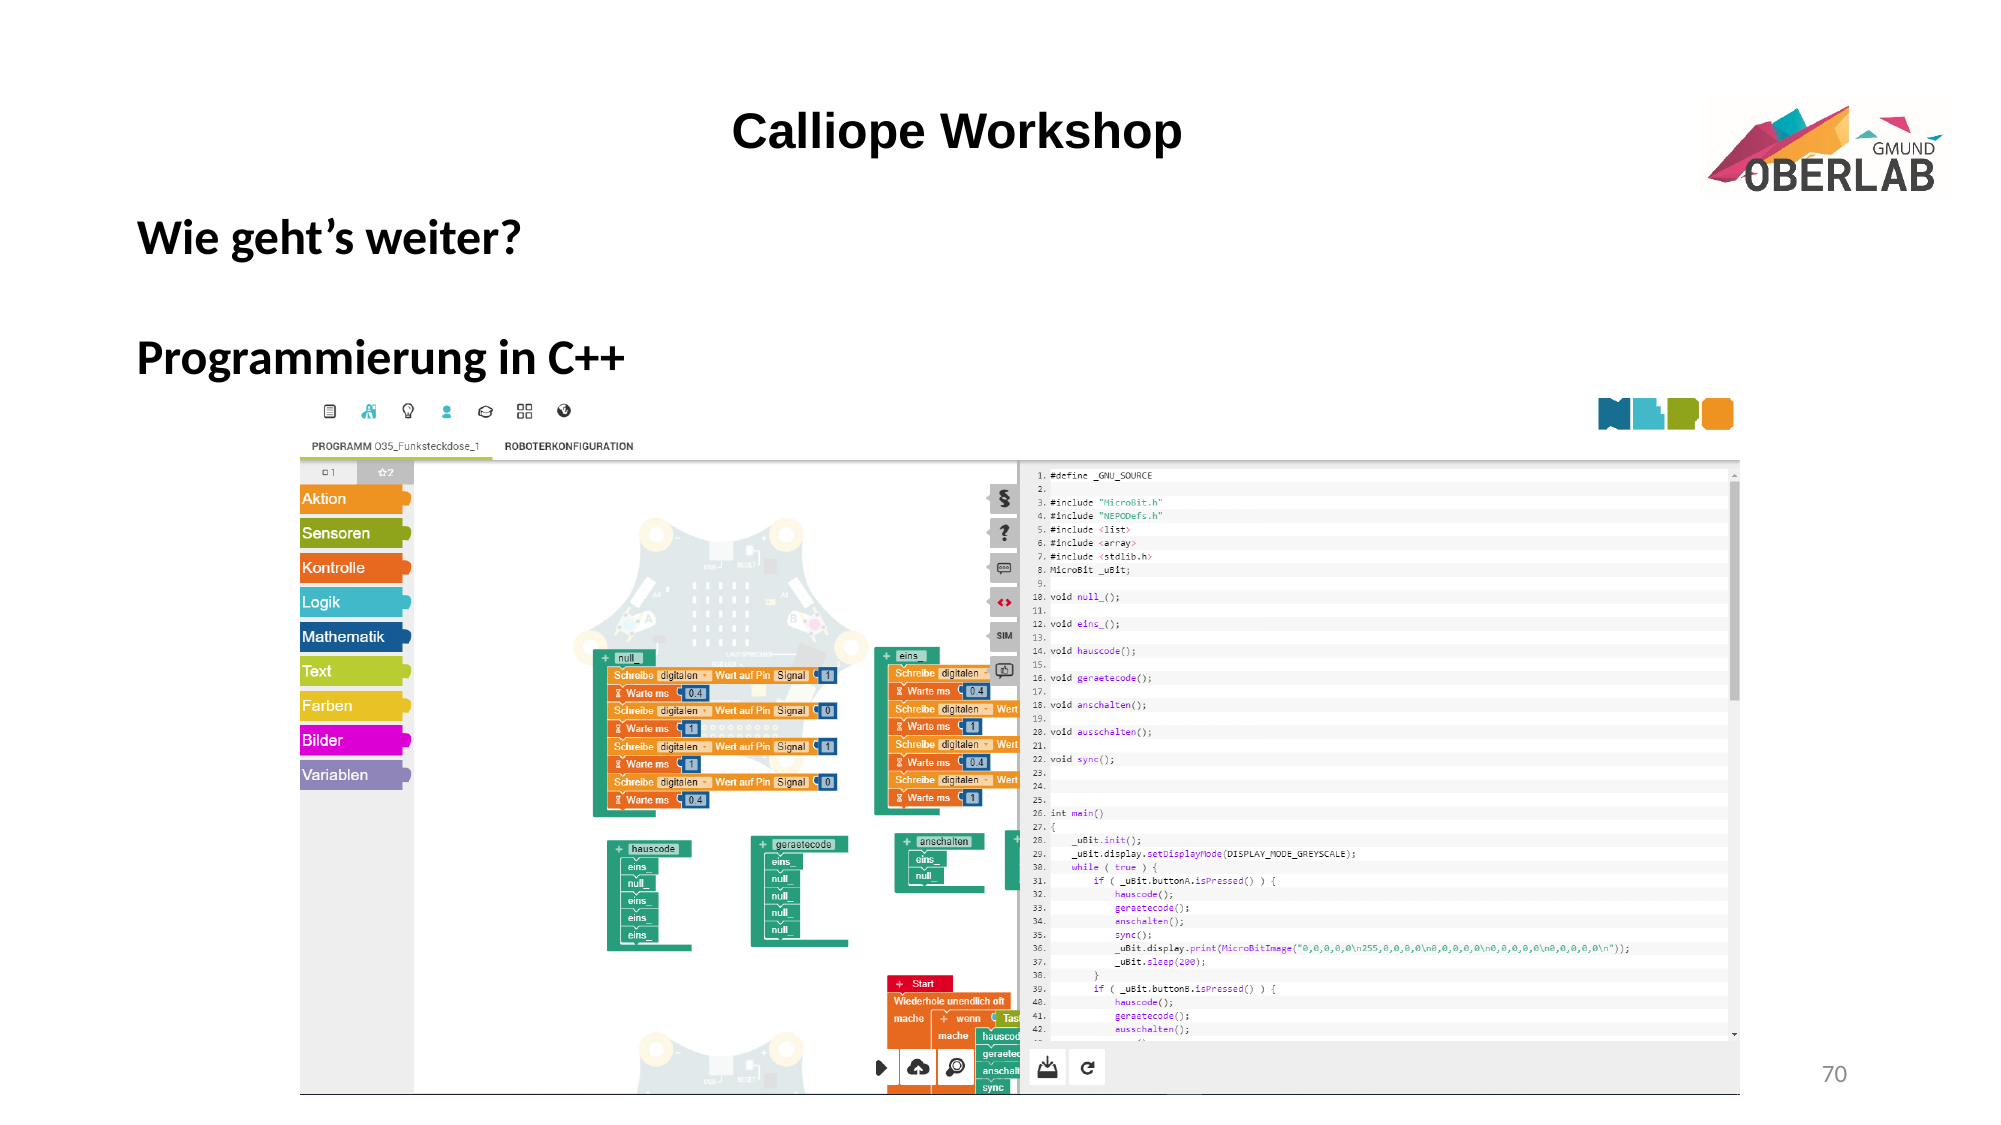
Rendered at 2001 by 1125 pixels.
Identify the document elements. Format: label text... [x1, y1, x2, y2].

slide_number 70 [1412, 1042, 1863, 1103]
subtitle Calliope Workshop [214, 98, 1715, 231]
picture [1700, 98, 1950, 198]
text_box Wie geht’s weiter? Programmierung in C++ [122, 197, 1660, 392]
picture [300, 394, 1740, 1095]
